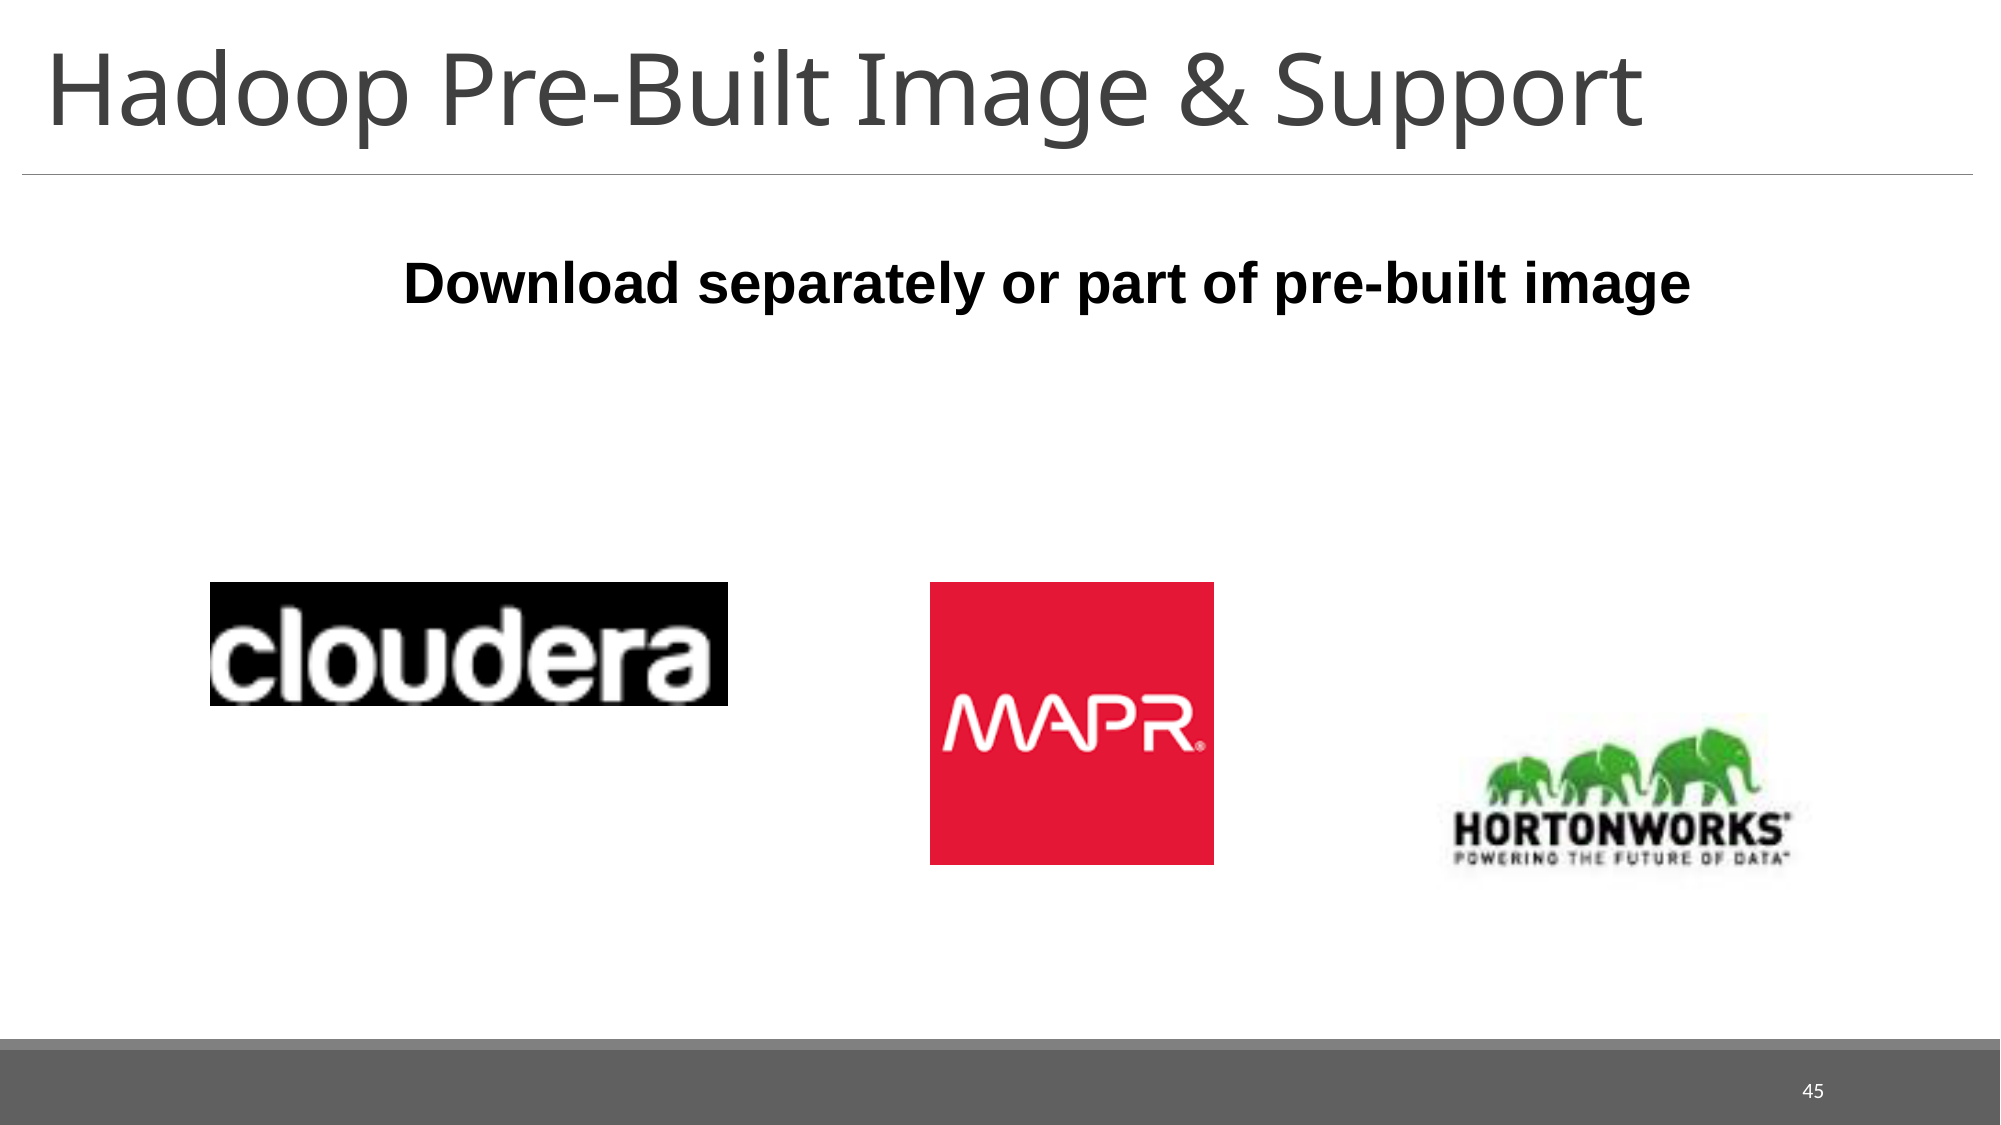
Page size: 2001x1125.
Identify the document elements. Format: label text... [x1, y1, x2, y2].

picture [1416, 581, 1832, 998]
slide_number 45 [1624, 1059, 1840, 1120]
text_box Download separately or part of pre-built image [388, 237, 1725, 323]
title Hadoop Pre-Built Image & Support [29, 22, 1969, 154]
picture [209, 581, 729, 707]
picture [930, 581, 1215, 866]
